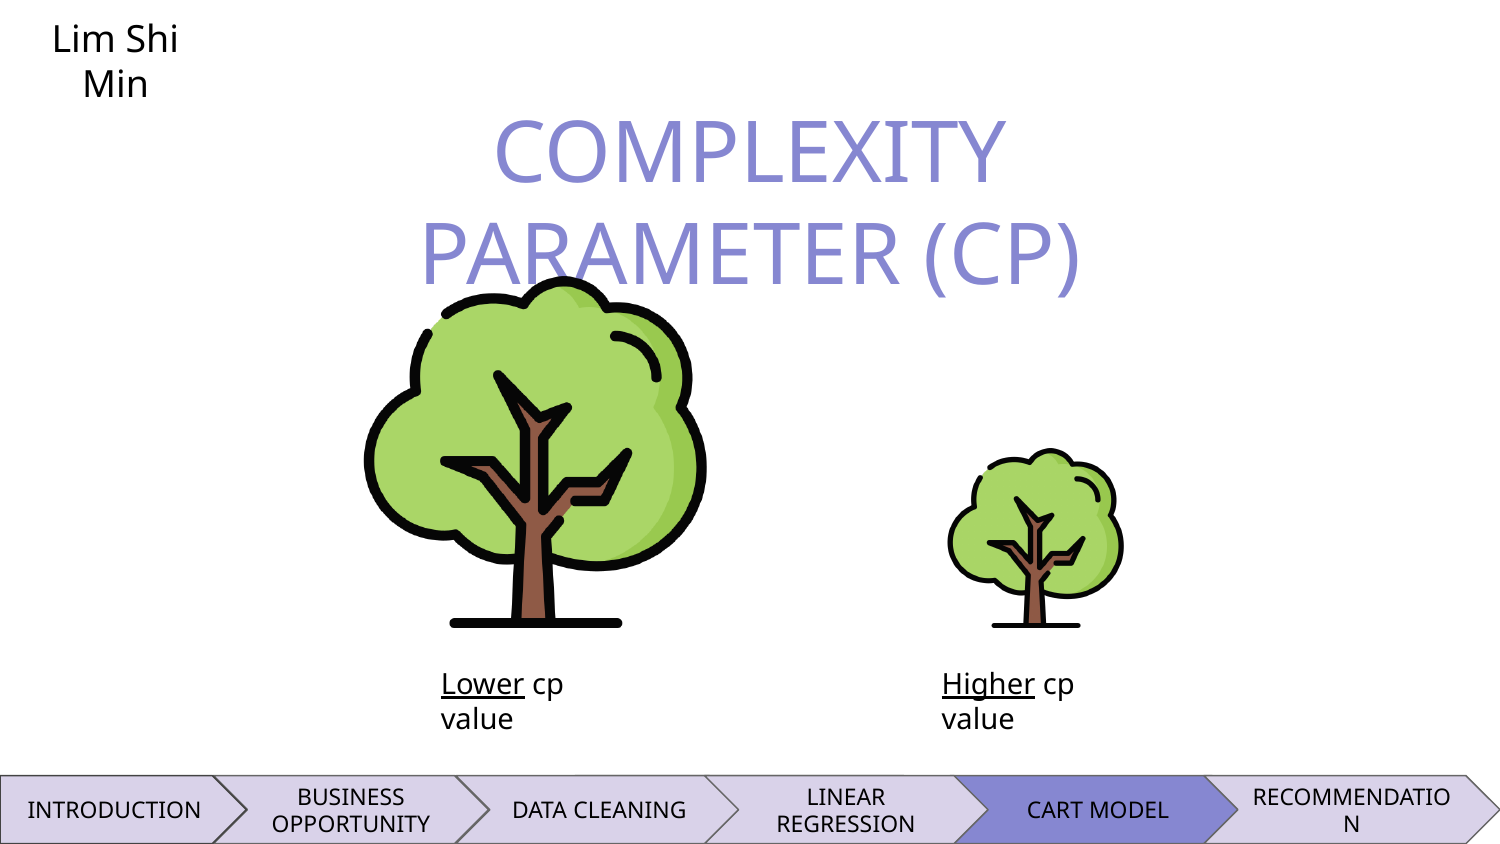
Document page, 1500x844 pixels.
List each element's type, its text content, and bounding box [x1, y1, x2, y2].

text_box Lower cp value [429, 653, 650, 747]
text_box BUSINESS OPPORTUNITY [213, 775, 489, 844]
text_box Higher cp value [930, 653, 1151, 747]
text_box LINEAR REGRESSION [704, 775, 989, 844]
text_box COMPLEXITY PARAMETER (CP) [346, 85, 1154, 188]
text_box RECOMMENDATION [1203, 775, 1500, 844]
picture [945, 447, 1126, 628]
text_box CART MODEL [955, 775, 1237, 844]
text_box INTRODUCTION [0, 775, 247, 844]
picture [358, 275, 711, 628]
text_box Lim Shi Min [0, 0, 232, 120]
text_box DATA CLEANING [455, 775, 737, 844]
